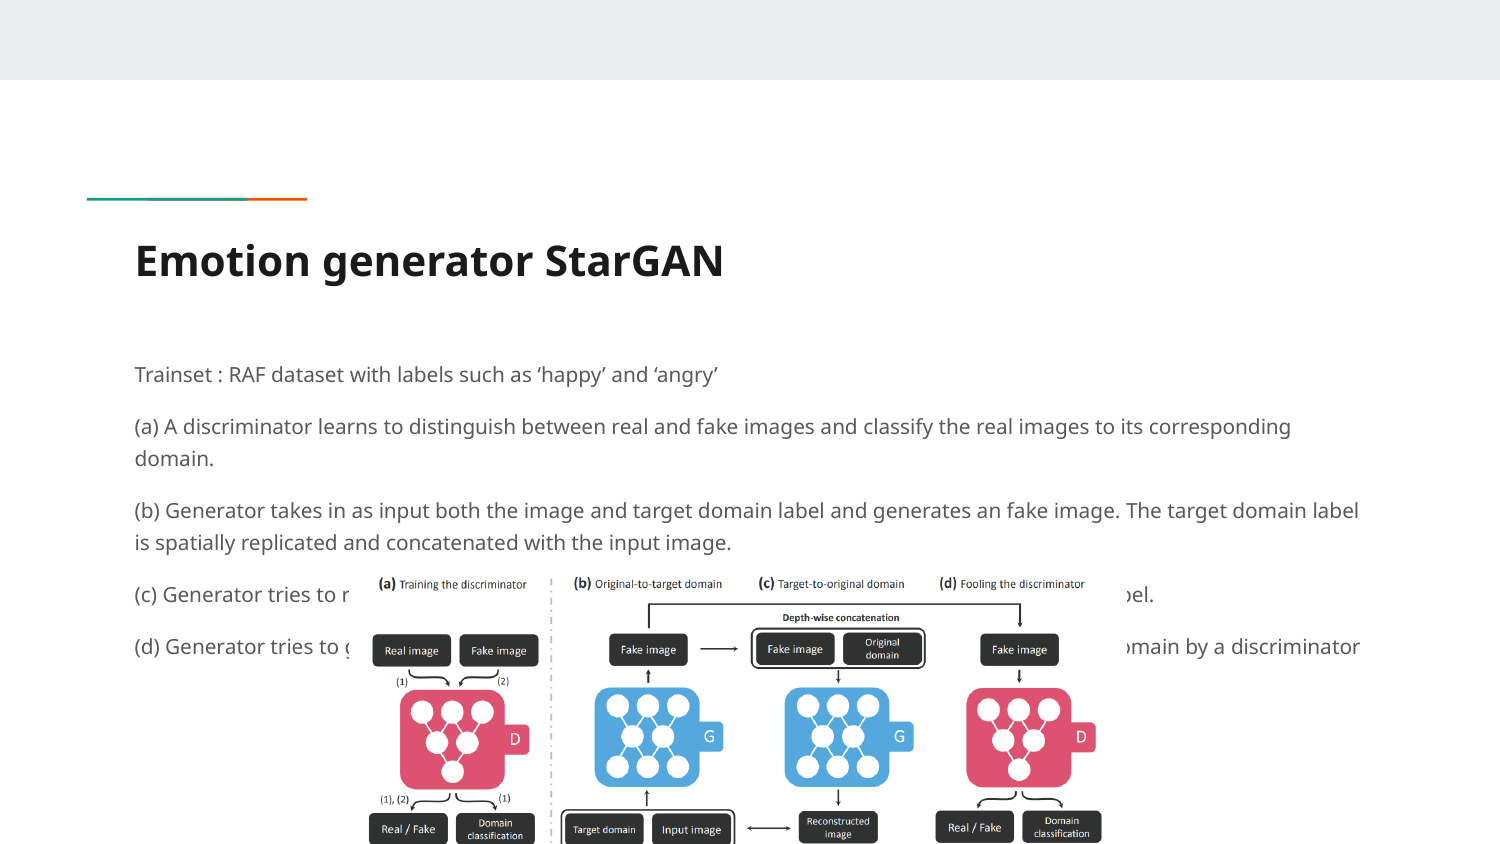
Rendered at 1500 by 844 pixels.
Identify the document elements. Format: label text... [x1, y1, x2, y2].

picture [348, 560, 1128, 844]
title Emotion generator StarGAN [119, 216, 1381, 305]
list Trainset : RAF dataset with labels such as ‘happy’ and ‘angry’ (a) A discriminator learns to distinguish between real and fake images and classify the real images to its corresponding domain. (b) Generator takes in as input both the image and target domain label and generates an fake image. The target domain label is spatially replicated and concatenated with the input image. (c) Generator tries to reconstruct the original image from the fake image given the original domain label. (d) Generator tries to generate images indistinguishable from real images and classifiable as target domain by a discriminator [119, 341, 1381, 712]
